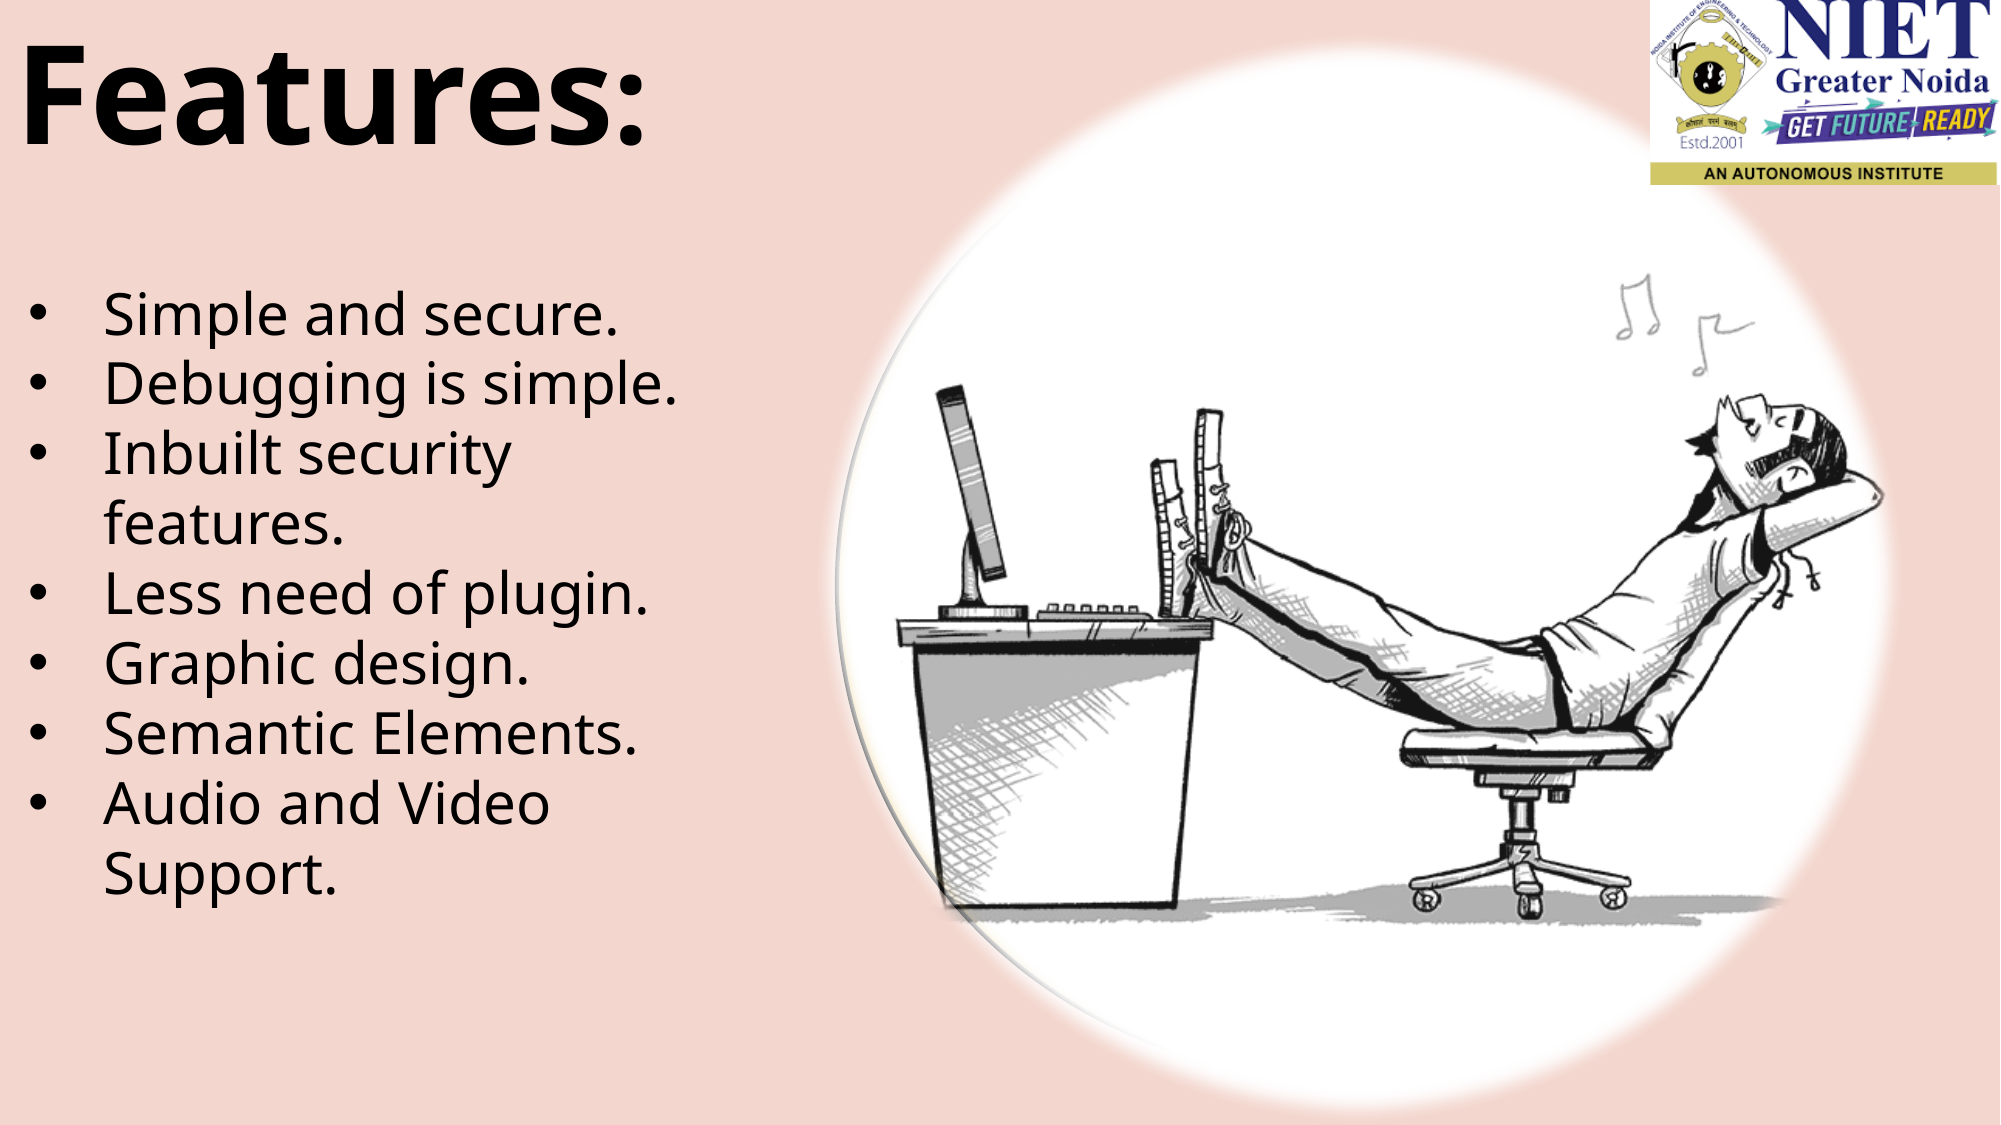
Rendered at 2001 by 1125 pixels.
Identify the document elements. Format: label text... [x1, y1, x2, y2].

list Simple and secure. Debugging is simple. Inbuilt security features. Less need of plugin. Graphic design. Semantic Elements. Audio and Video Support. [13, 269, 783, 1065]
picture [813, 0, 2000, 1125]
title Features: [0, 0, 670, 176]
